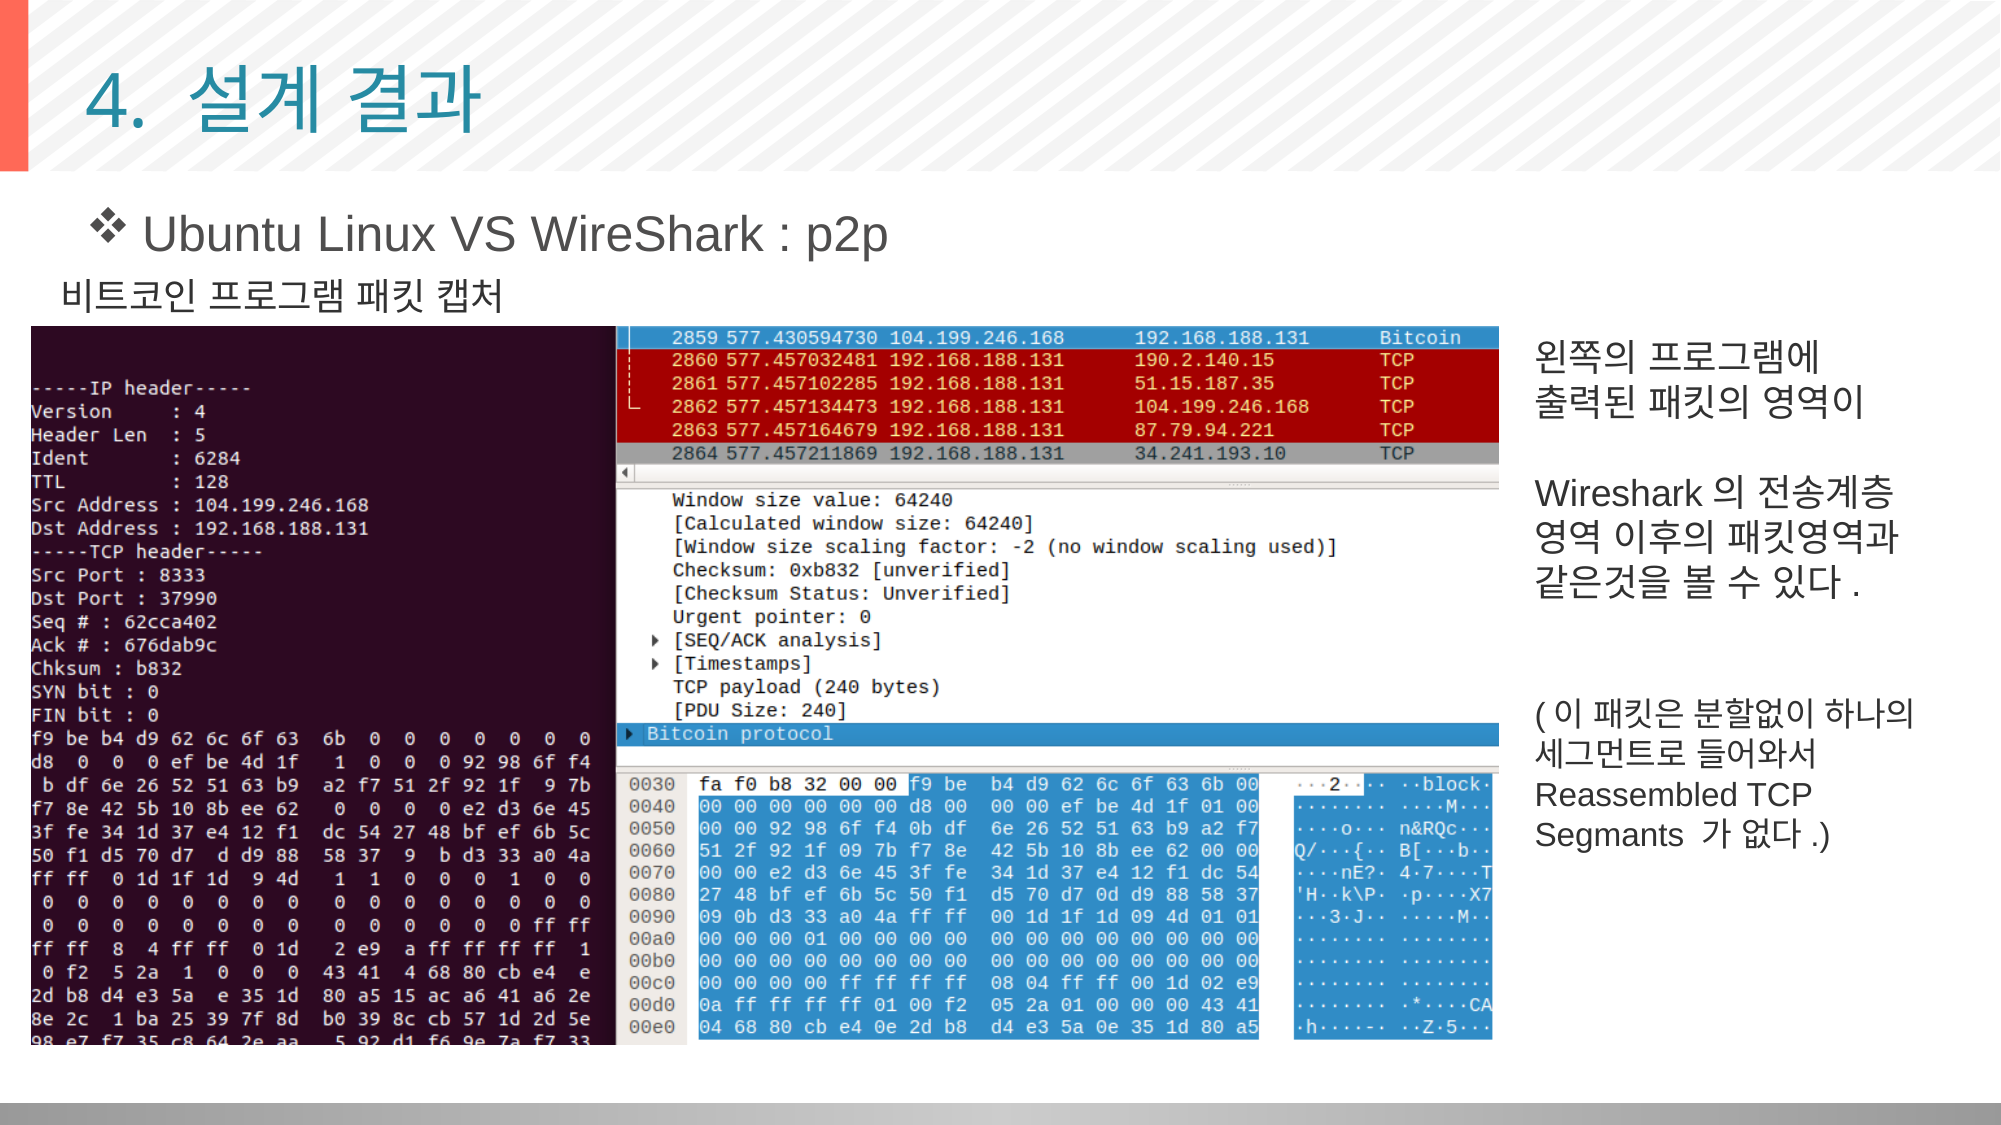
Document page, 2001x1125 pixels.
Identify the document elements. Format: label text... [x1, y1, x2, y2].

picture [31, 326, 1499, 1045]
text_box 왼쪽의 프로그램에 출력된 패킷의 영역이 Wireshark의 전송계층 영역 이후의 패킷영역과 같은것을 볼 수 있다. (이 패킷은 분할없이 하나의 세그먼트로 들어와서 Reassembled TCP Segmants 가 없다.) [1519, 326, 1969, 861]
text_box Ubuntu Linux VS WireShark : p2p [70, 194, 1544, 291]
text_box 비트코인 프로그램 패킷 캡처 [45, 265, 521, 326]
title 4. 설계 결과 [70, 20, 1925, 175]
